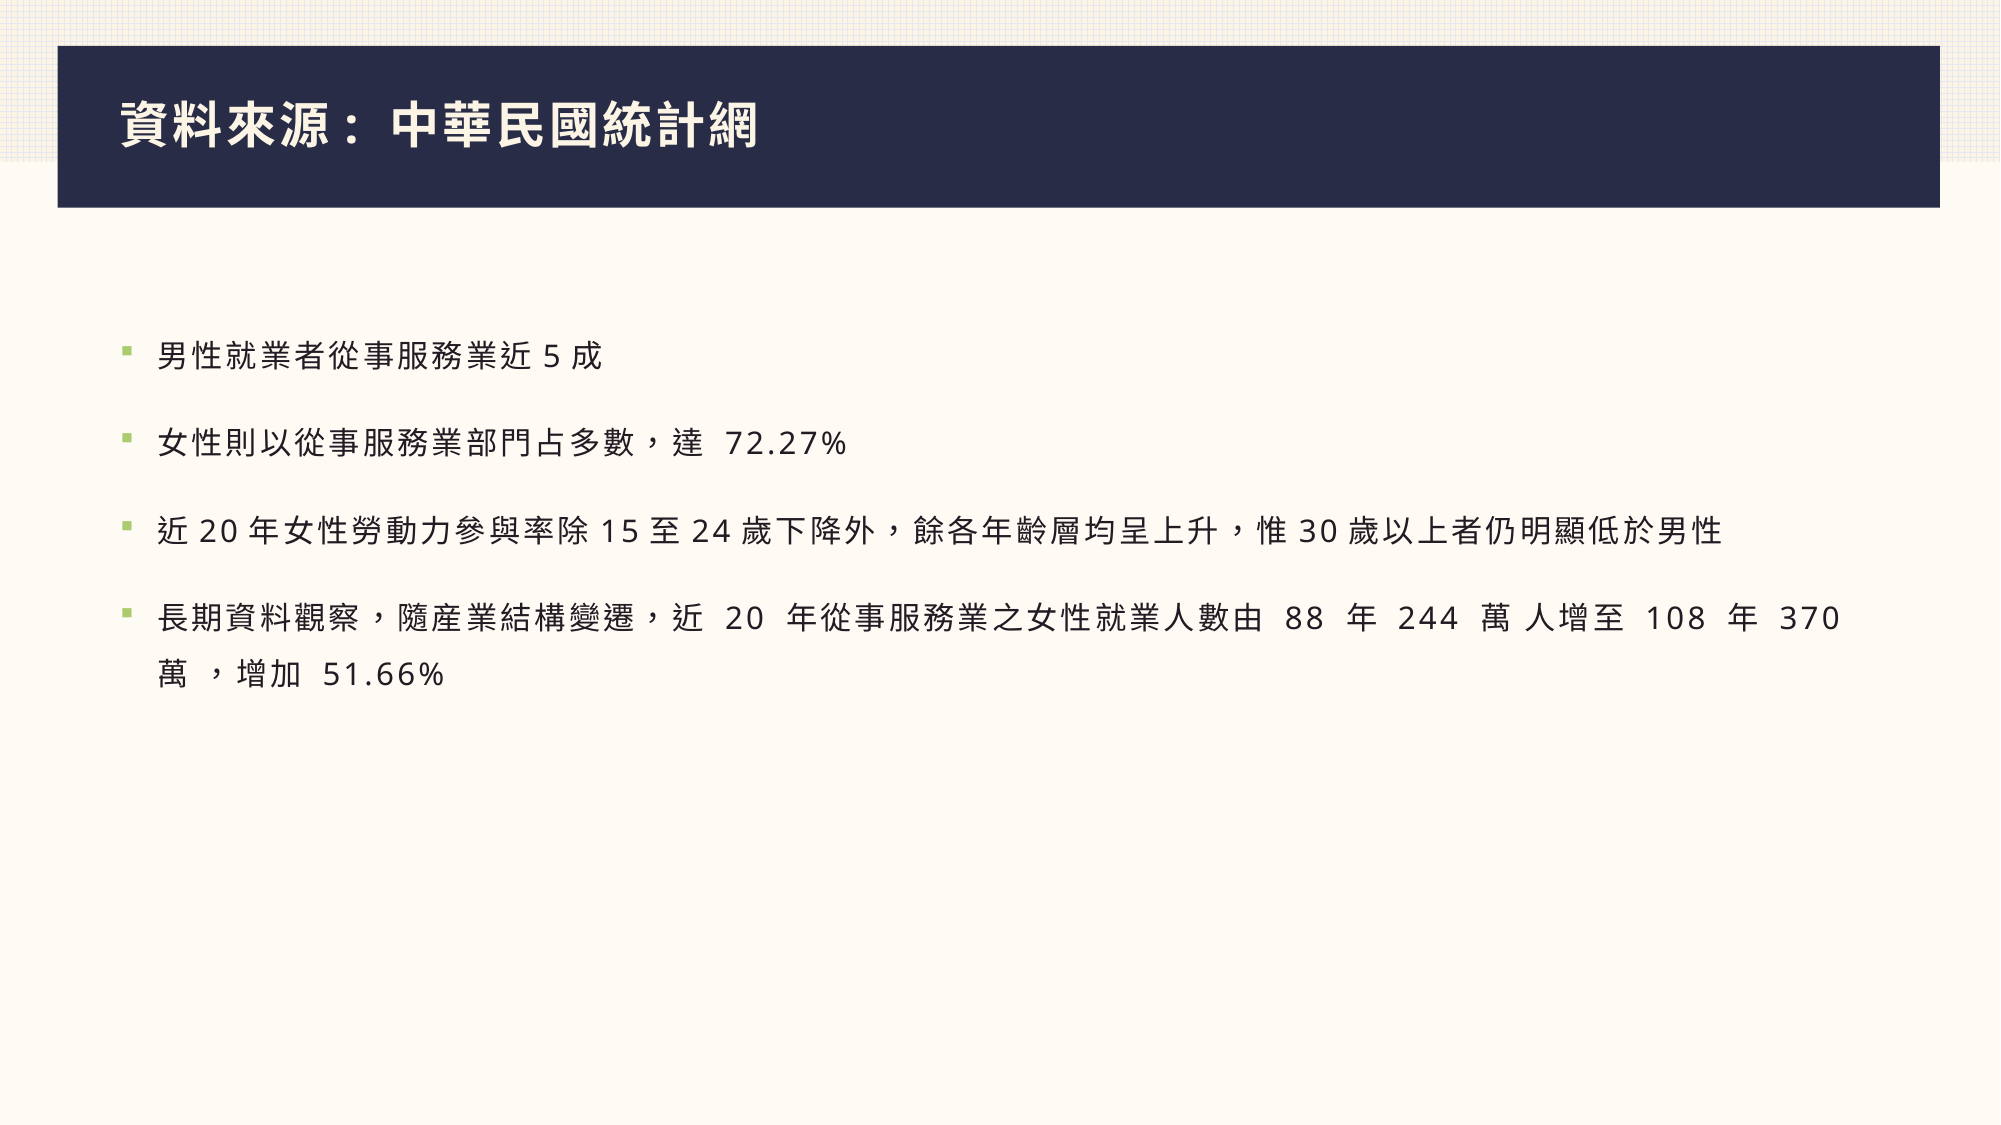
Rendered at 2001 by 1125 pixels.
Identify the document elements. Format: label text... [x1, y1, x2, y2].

title 資料來源: 中華民國統計網 [104, 79, 1894, 176]
list 男性就業者從事服務業近5成 女性則以從事服務業部門占多數，達 72.27% 近20年女性勞動力參與率除15至24歲下降外，餘各年齡層均呈上升，惟30歲以上者仍明顯低於男性 長期資料觀察，隨産業結構變遷，近 20 年從事服務業之女性就業人數由 88 年 244 萬 人增至 108 年 370 萬 ，增加 51.66% [104, 241, 1894, 1014]
